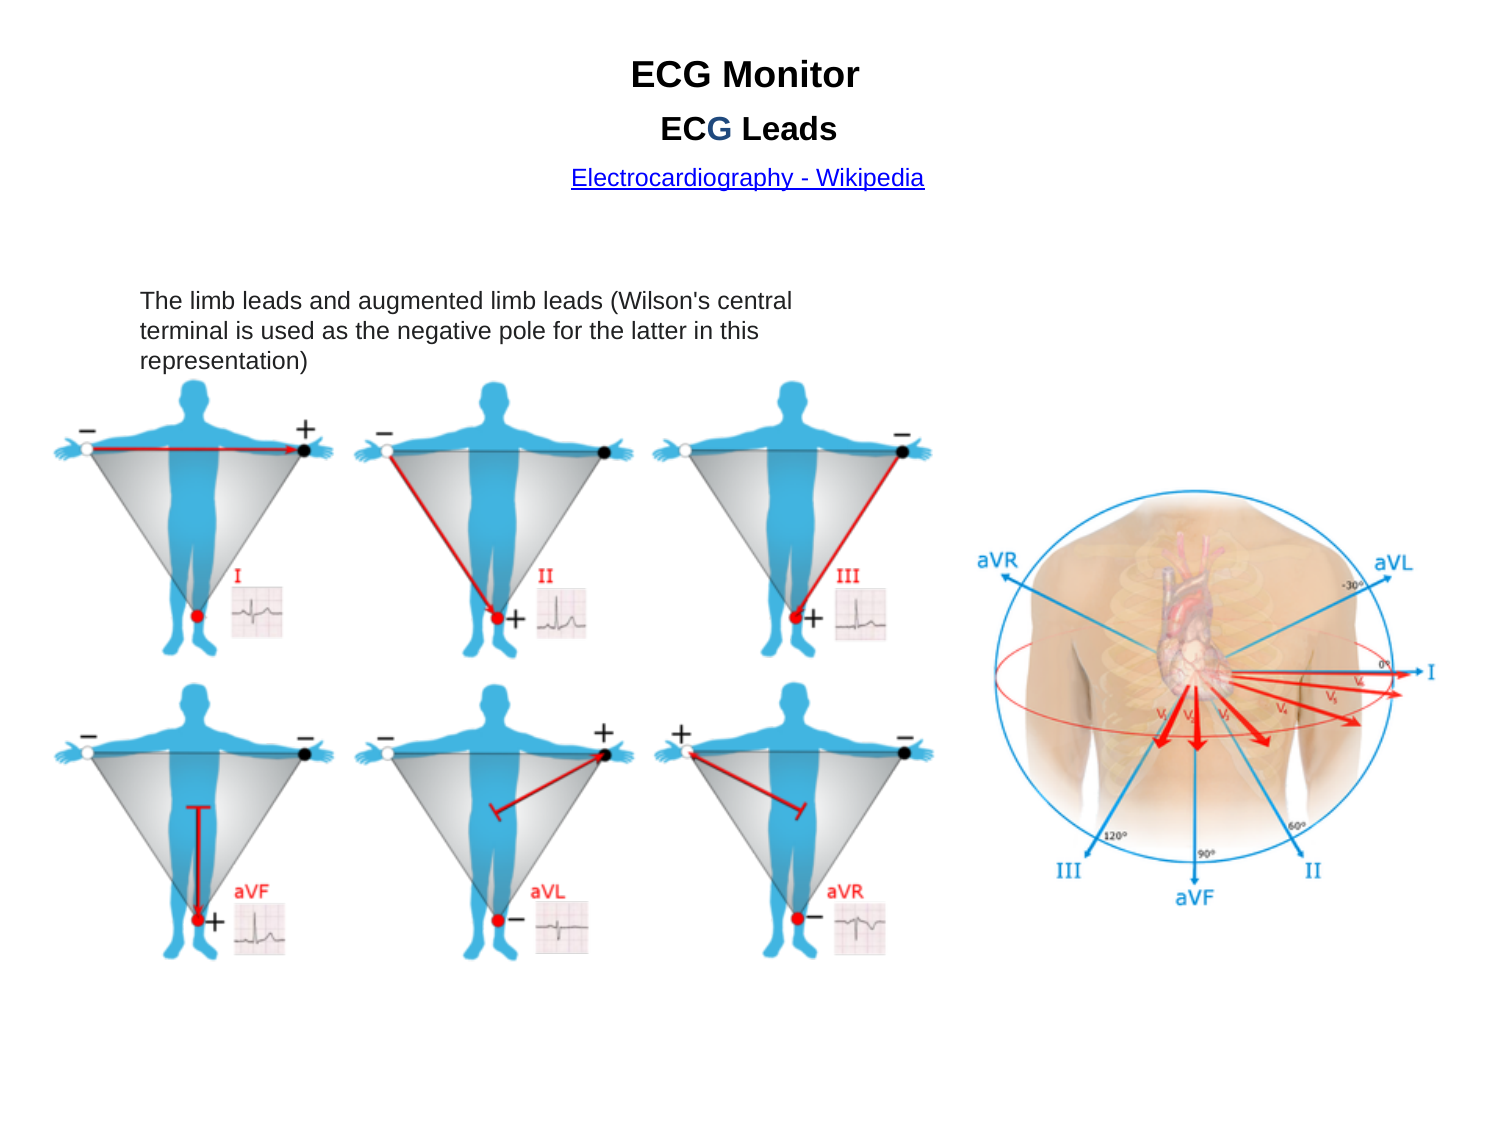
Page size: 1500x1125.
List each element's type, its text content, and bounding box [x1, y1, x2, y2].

text_box ECG Monitor [615, 42, 888, 103]
text_box The limb leads and augmented limb leads (Wilson's central terminal is used as the negative pole for the latter in this representation) [125, 277, 816, 360]
picture [37, 362, 1439, 988]
text_box Electrocardiography - Wikipedia [556, 154, 944, 200]
text_box ECG Leads [442, 89, 1056, 165]
